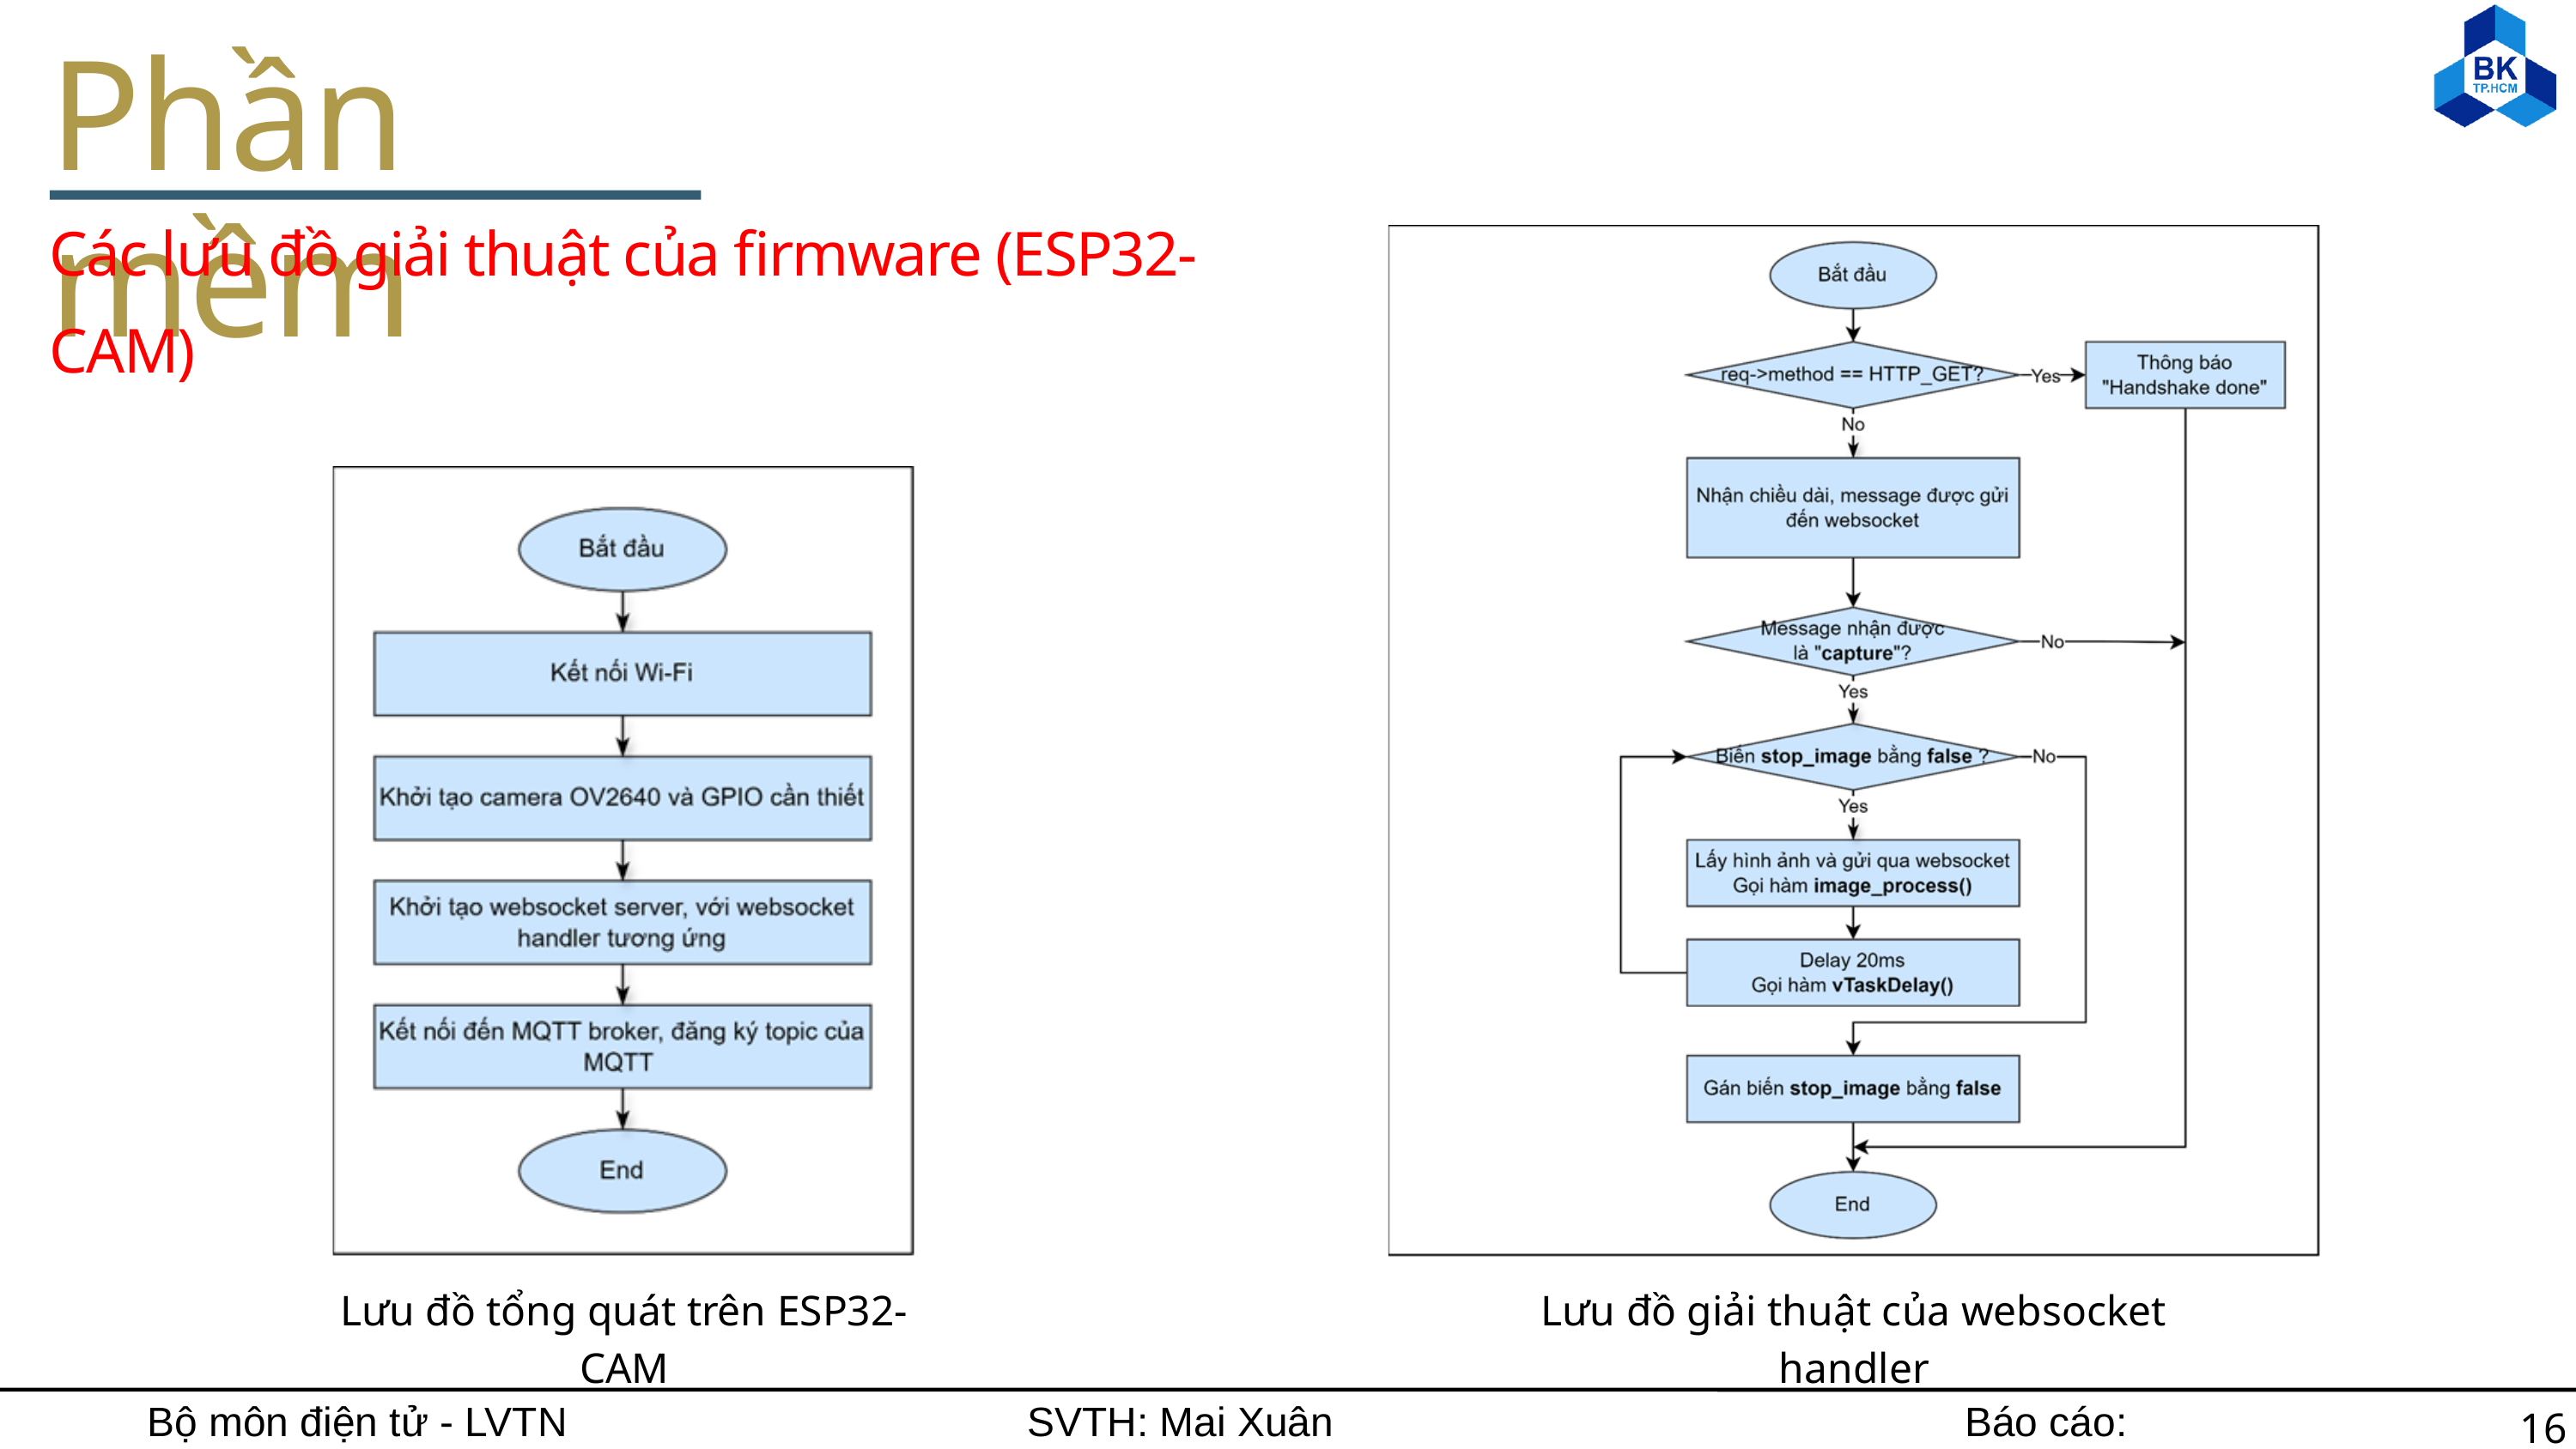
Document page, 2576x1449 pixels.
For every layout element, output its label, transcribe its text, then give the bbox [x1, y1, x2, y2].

text_box Các lưu đồ giải thuật của firmware (ESP32-CAM) [49, 191, 1235, 385]
text_box Bộ môn điện tử - LVTN [144, 1390, 582, 1445]
text_box [1388, 225, 2321, 1258]
text_box Phần mềm [49, 33, 732, 191]
text_box 16 [2511, 1390, 2576, 1449]
text_box Lưu đồ giải thuật của websocket handler [1483, 1276, 2226, 1389]
text_box Báo cáo: 06/06/2024 [1856, 1390, 2237, 1449]
text_box Lưu đồ tổng quát trên ESP32-CAM [320, 1276, 928, 1389]
text_box SVTH: Mai Xuân Hùng [972, 1390, 1389, 1449]
text_box [2413, 0, 2576, 145]
text_box [332, 466, 916, 1258]
